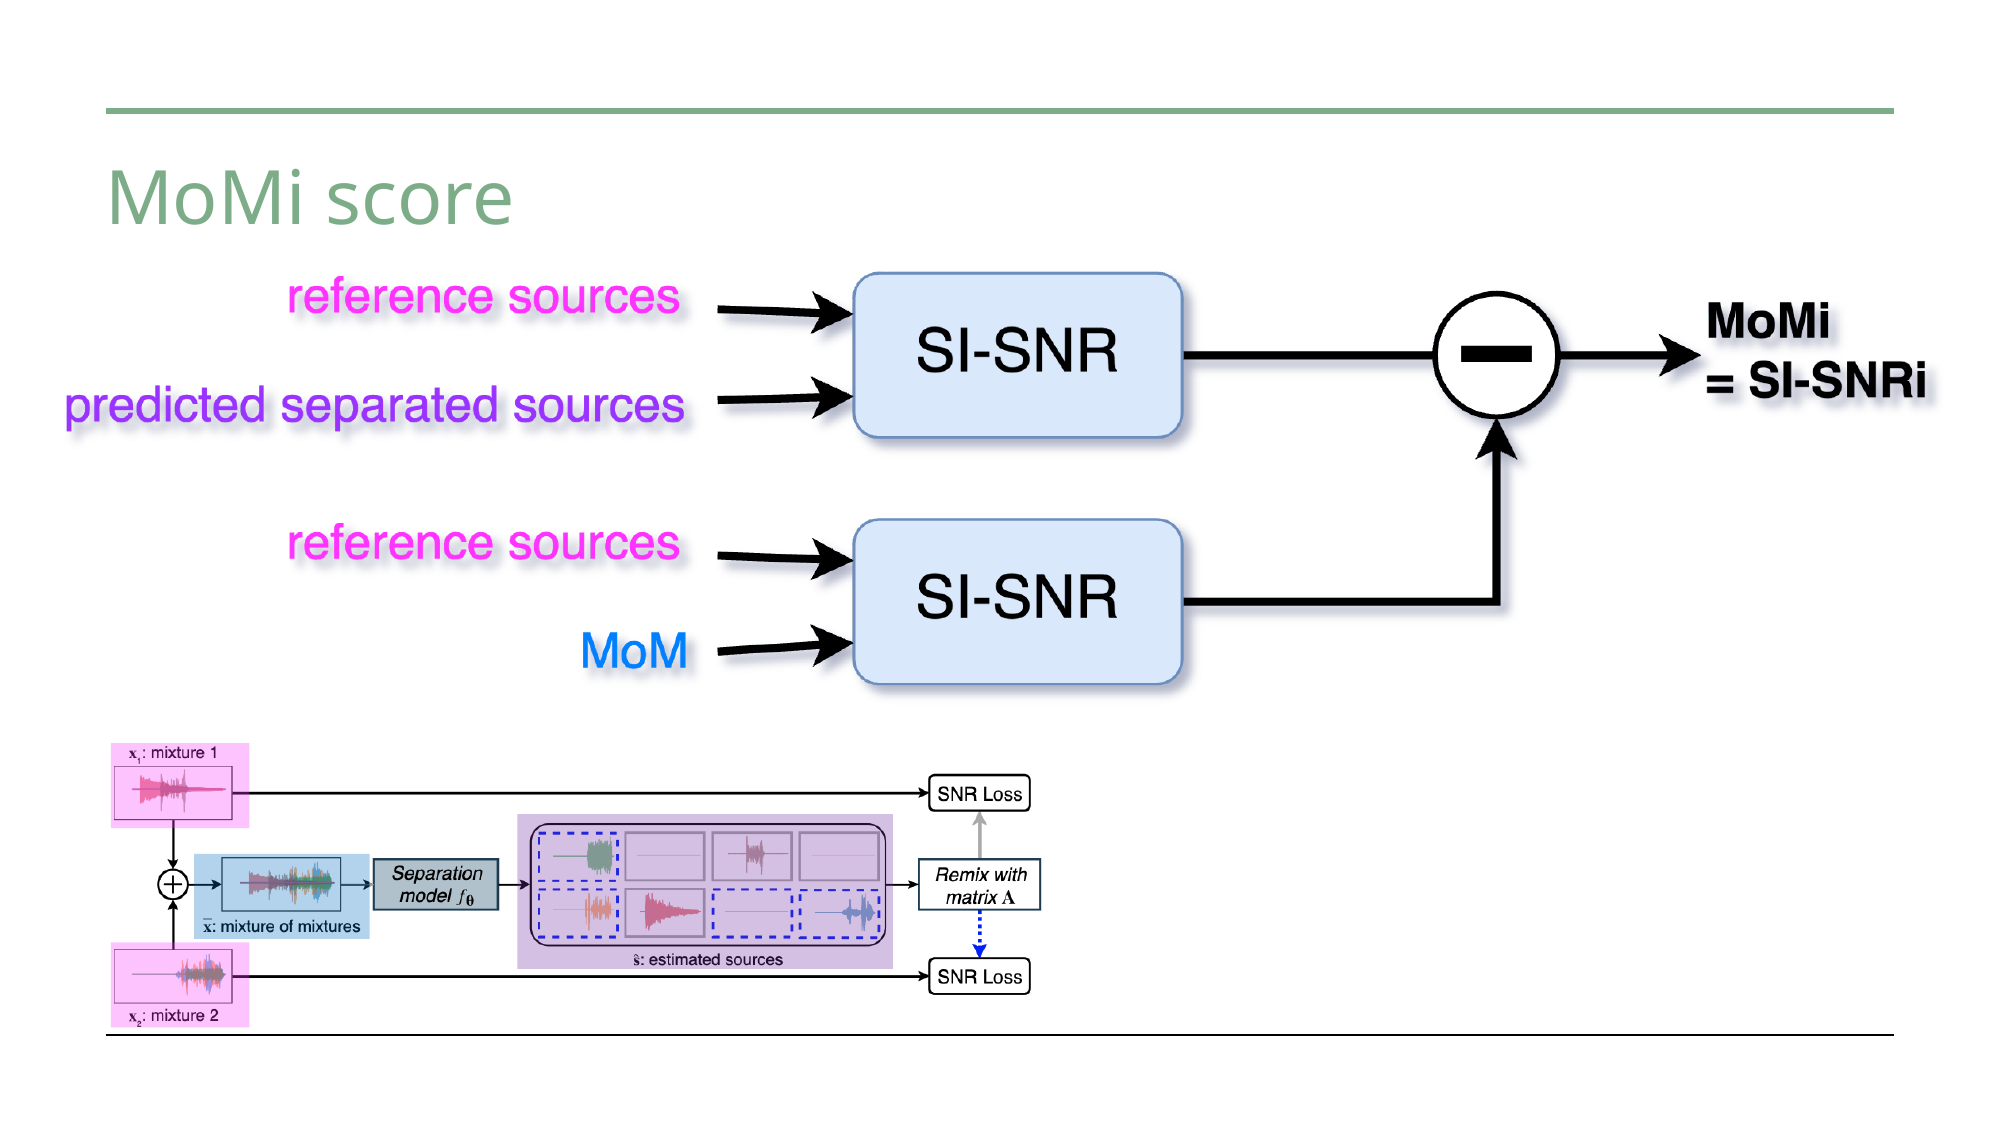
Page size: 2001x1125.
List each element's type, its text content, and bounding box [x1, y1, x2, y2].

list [32, 244, 2000, 726]
picture [110, 742, 1044, 1028]
title MoMi score [90, 156, 1894, 244]
